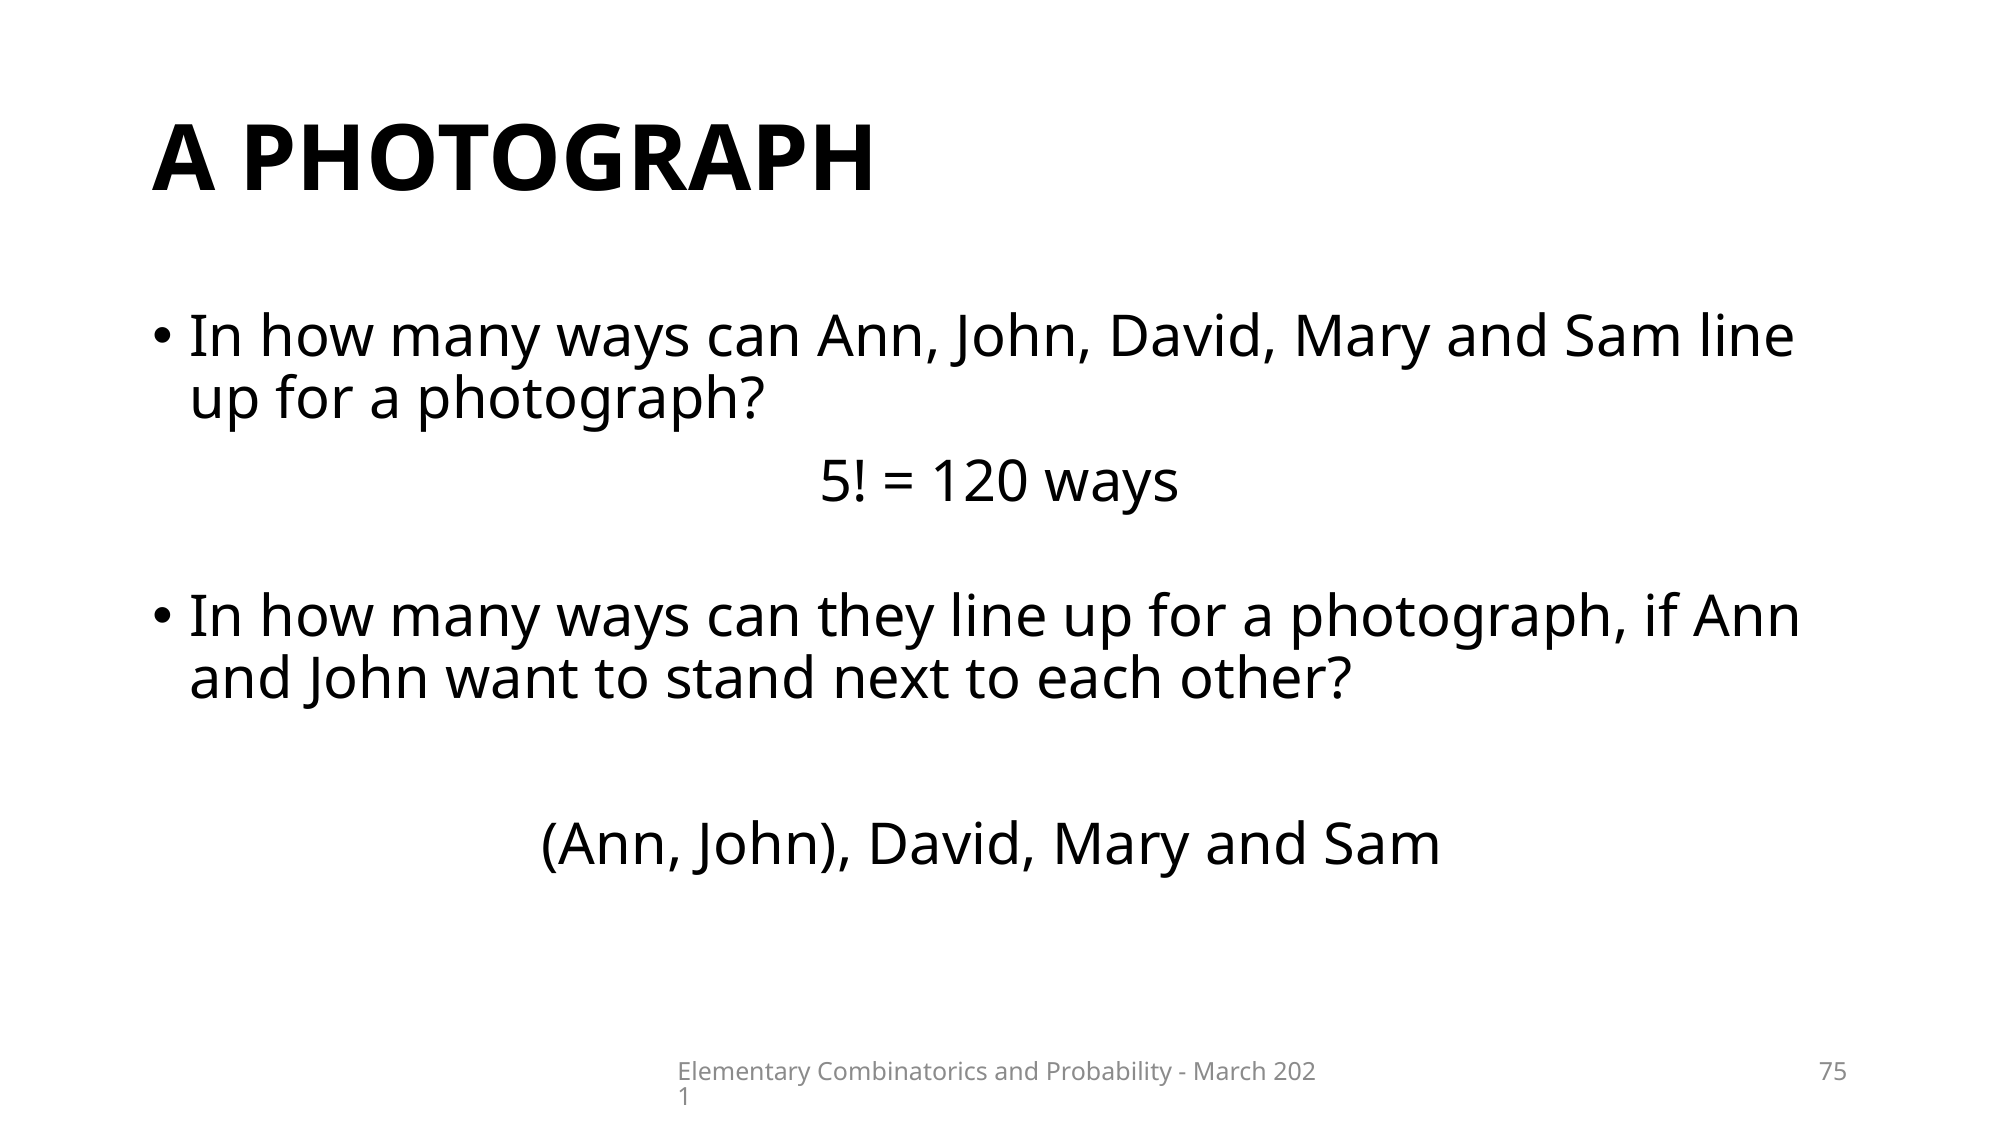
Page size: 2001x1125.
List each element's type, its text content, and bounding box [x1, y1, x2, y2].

title A photograph [137, 52, 1863, 270]
footer Elementary Combinatorics and Probability - March 2021 [662, 1042, 1338, 1103]
list In how many ways can Ann, John, David, Mary and Sam line up for a photograph? 5! = 120 ways In how many ways can they line up for a photograph, if Ann and John want to stand next to each other? (Ann, John), David, Mary and Sam 2 x 4! = 48 ways [137, 299, 1863, 1014]
slide_number 75 [1412, 1042, 1863, 1103]
